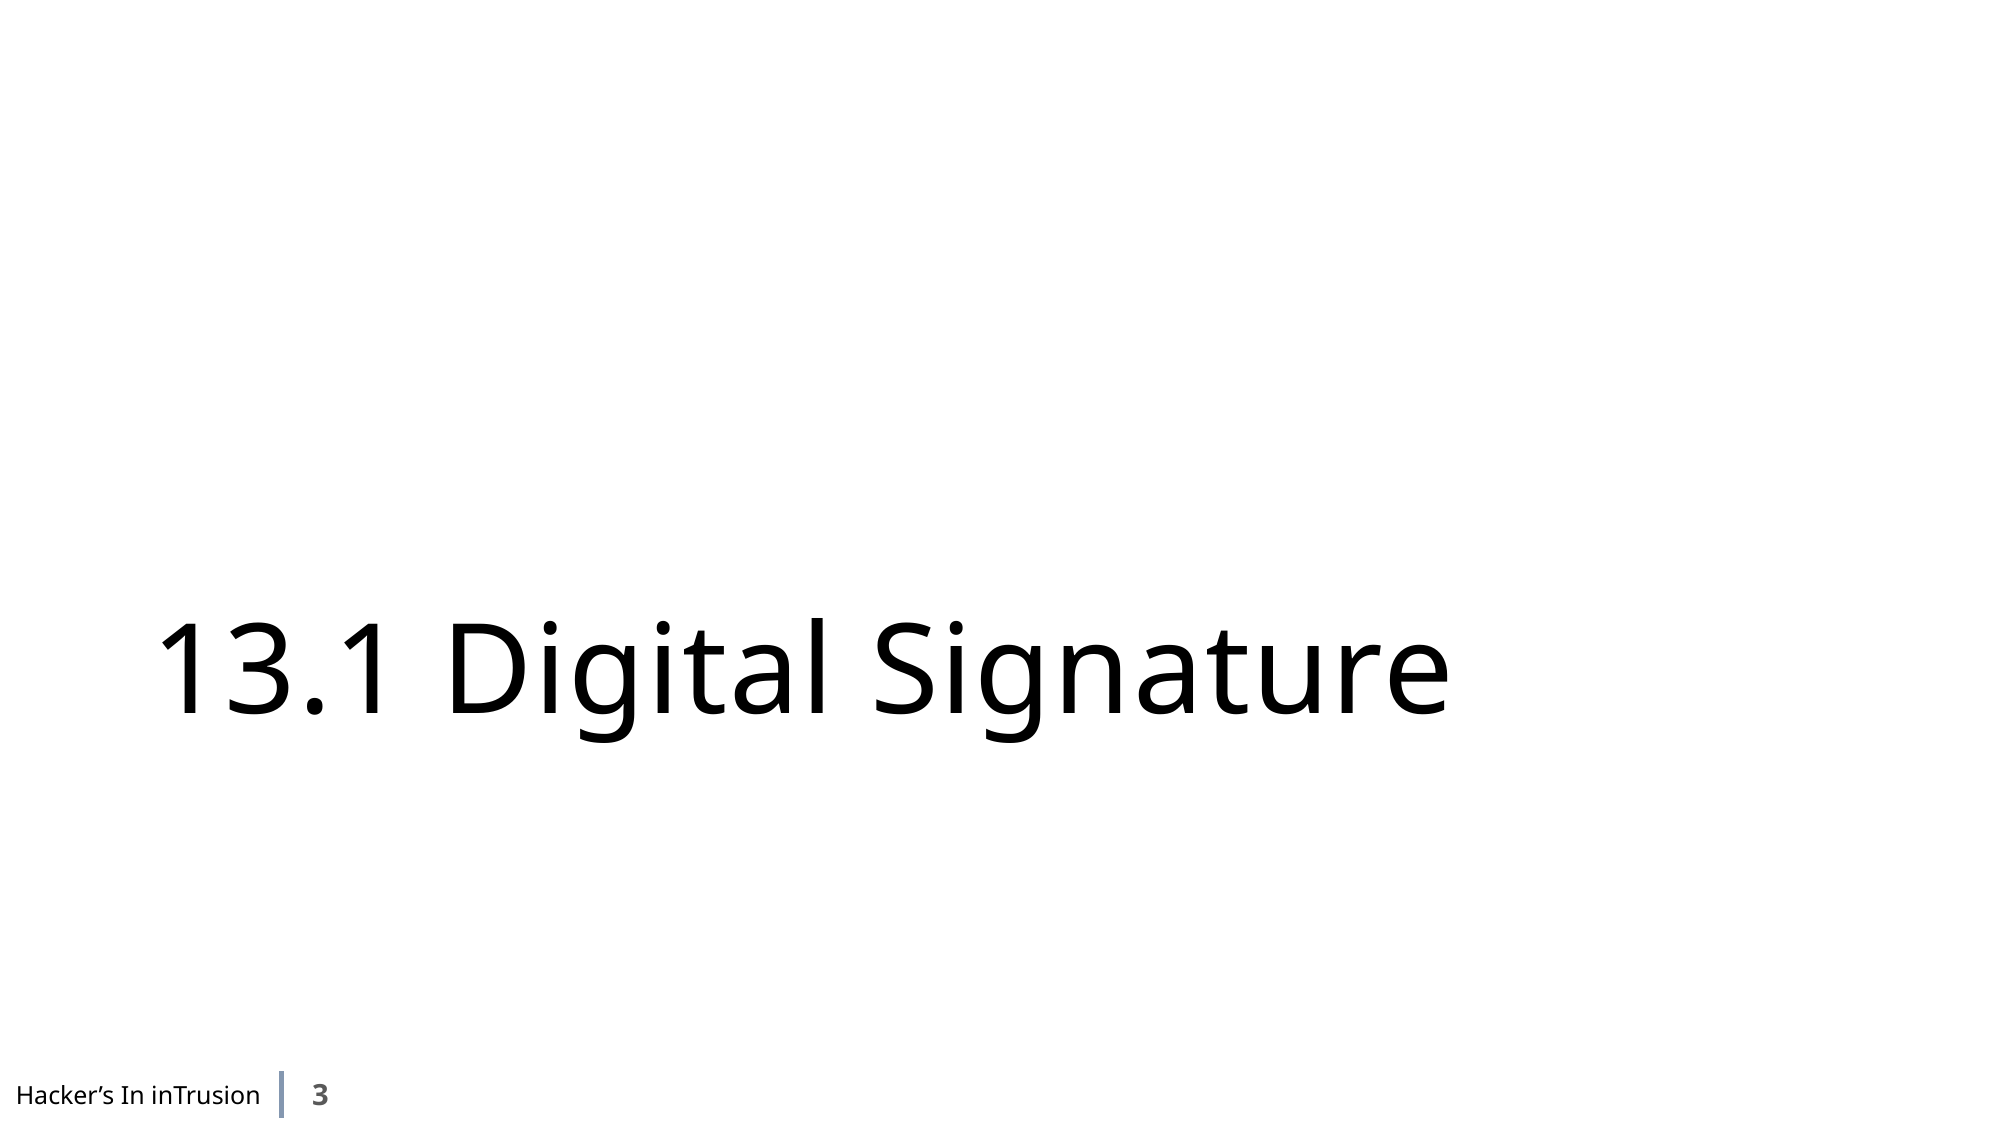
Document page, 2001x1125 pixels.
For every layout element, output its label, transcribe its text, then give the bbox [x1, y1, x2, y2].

title 13.1 Digital Signature [136, 280, 1862, 749]
